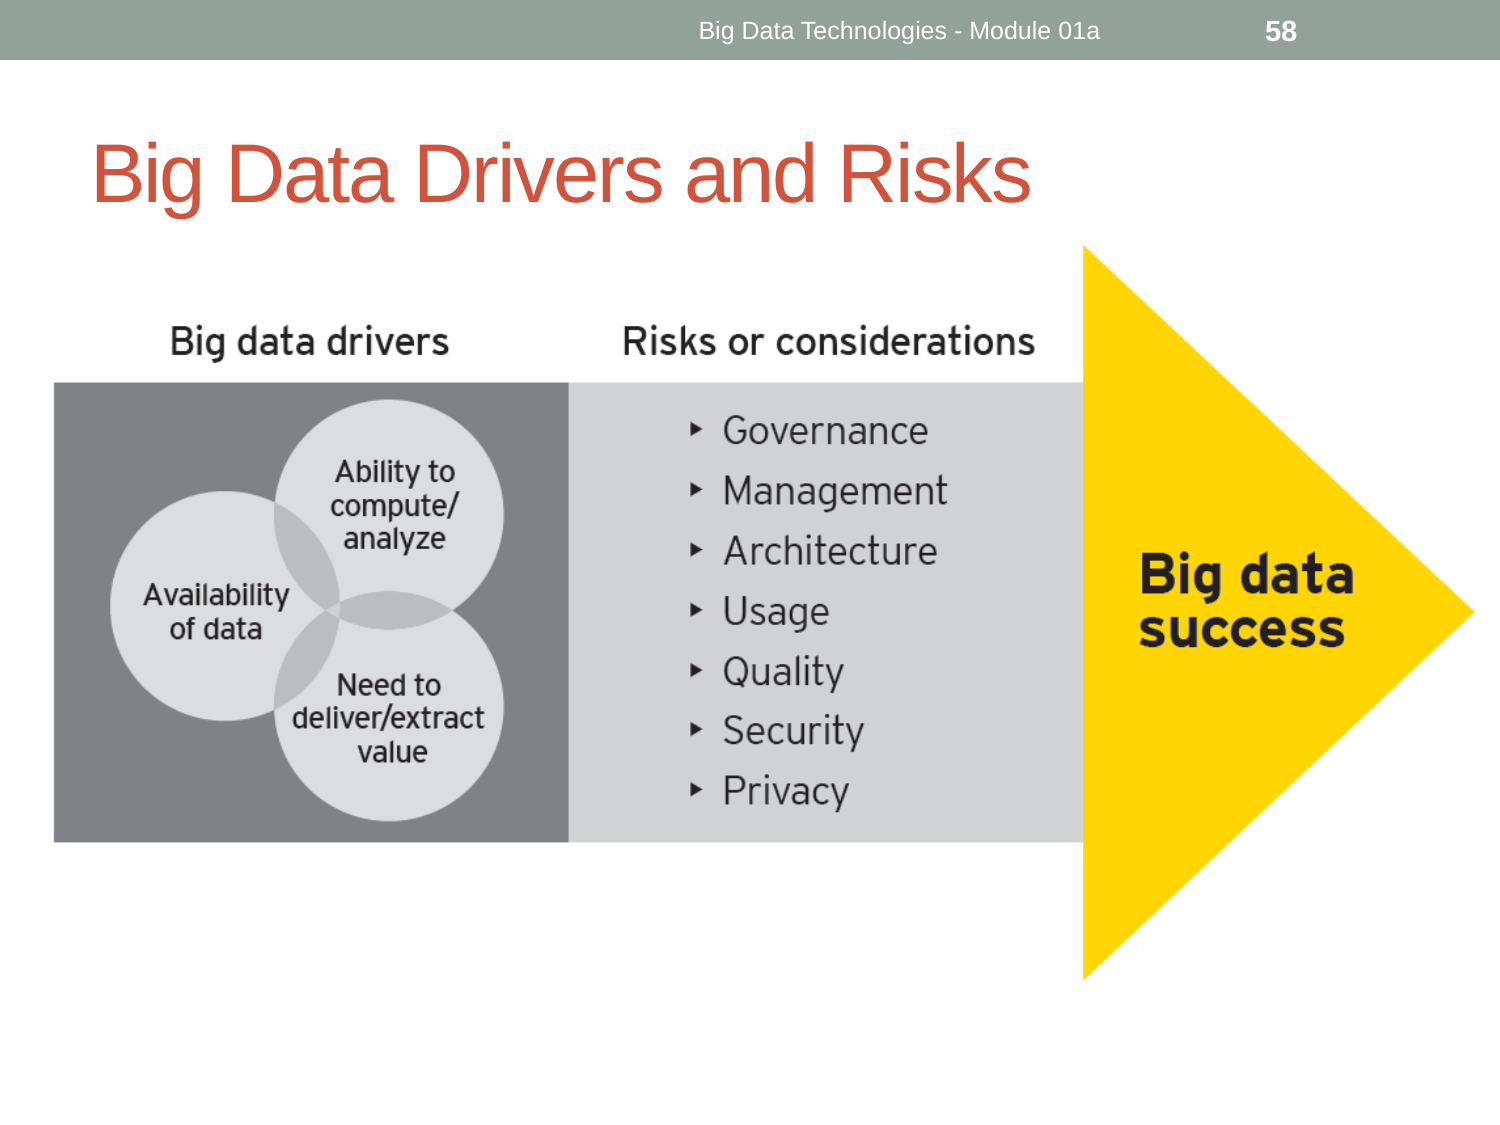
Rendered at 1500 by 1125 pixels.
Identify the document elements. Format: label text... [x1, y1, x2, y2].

slide_number 58 [1250, 3, 1425, 57]
title Big Data Drivers and Risks [75, 87, 1425, 225]
picture [24, 228, 1488, 988]
footer Big Data Technologies - Module 01a [562, 3, 1238, 57]
